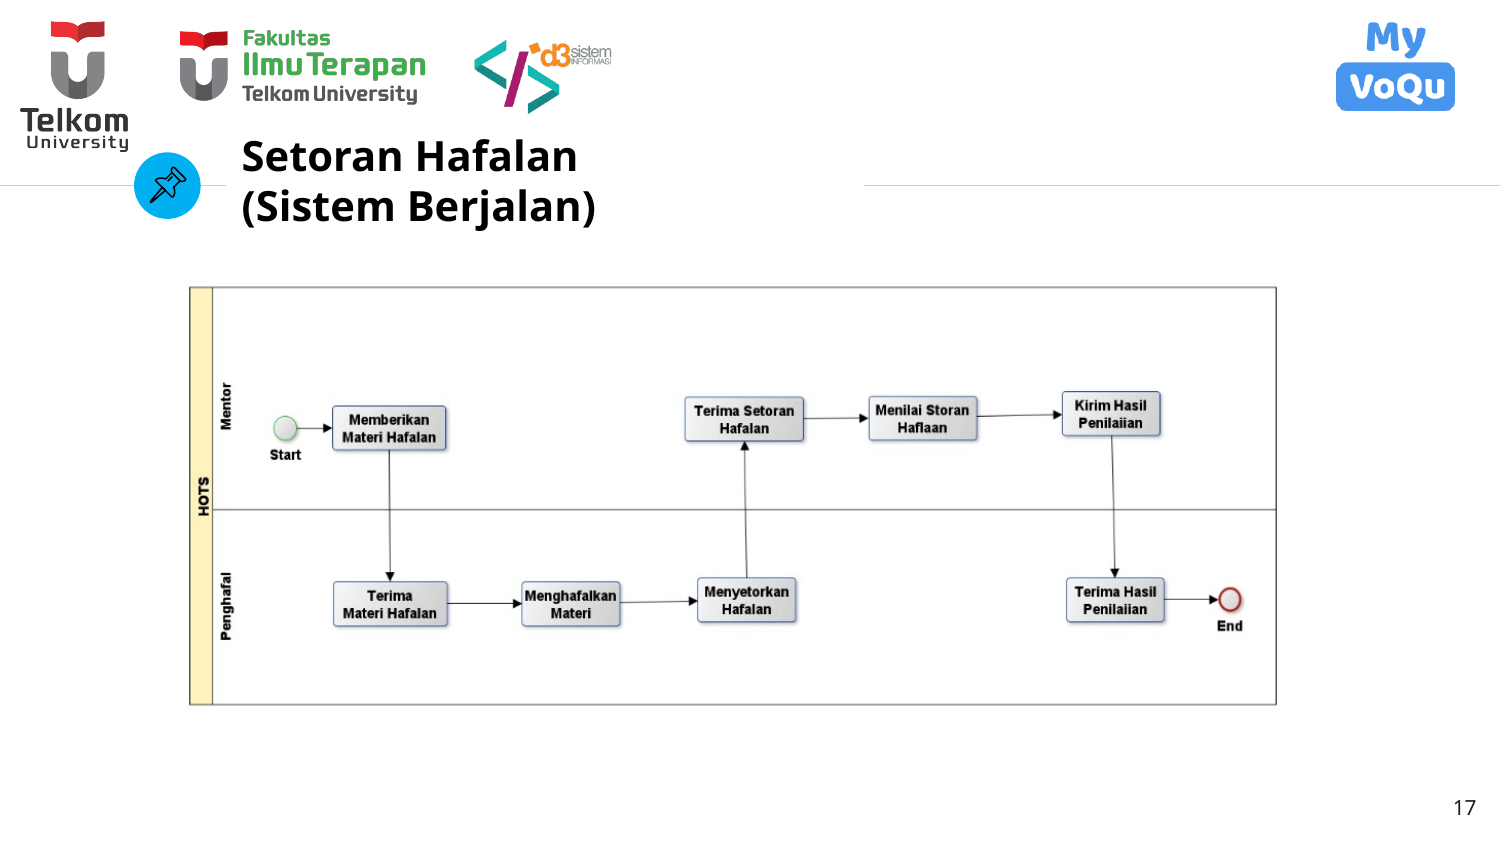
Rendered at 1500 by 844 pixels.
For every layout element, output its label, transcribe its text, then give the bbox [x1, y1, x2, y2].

picture [20, 21, 128, 152]
picture [1336, 0, 1455, 111]
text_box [150, 166, 186, 203]
picture [178, 274, 1288, 717]
title Setoran Hafalan (Sistem Berjalan) [226, 143, 863, 215]
picture [445, 0, 645, 141]
slide_number 17 [1401, 779, 1492, 844]
picture [163, 13, 442, 118]
